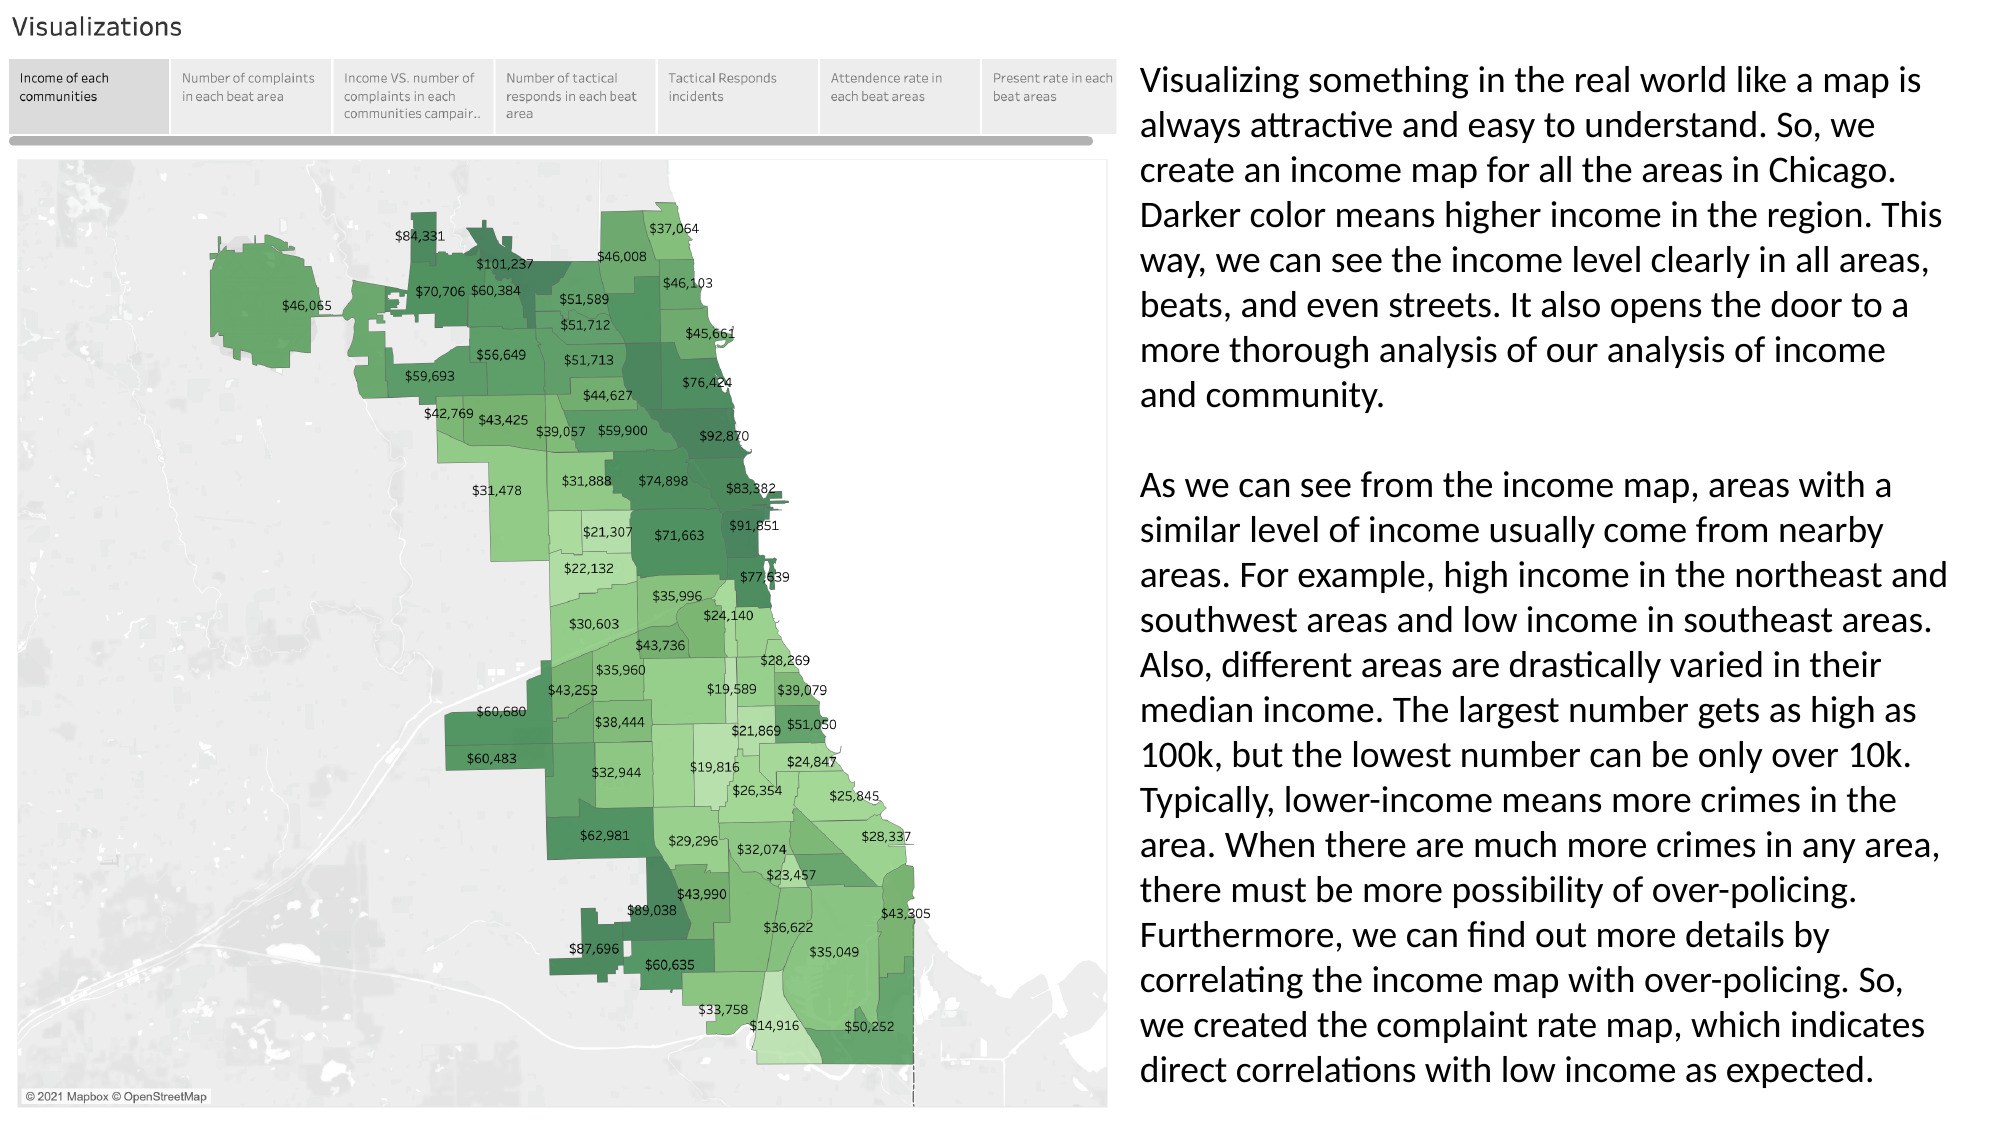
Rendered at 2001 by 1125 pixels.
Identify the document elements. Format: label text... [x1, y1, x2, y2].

picture [0, 0, 1125, 1125]
text_box Visualizing something in the real world like a map is always attractive and easy to understand. So, we create an income map for all the areas in Chicago. Darker color means higher income in the region. This way, we can see the income level clearly in all areas, beats, and even streets. It also opens the door to a more thorough analysis of our analysis of income and community. As we can see from the income map, areas with a similar level of income usually come from nearby areas. For example, high income in the northeast and southwest areas and low income in southeast areas. Also, different areas are drastically varied in their median income. The largest number gets as high as 100k, but the lowest number can be only over 10k. Typically, lower-income means more crimes in the area. When there are much more crimes in any area, there must be more possibility of over-policing. Furthermore, we can find out more details by correlating the income map with over-policing. So, we created the complaint rate map, which indicates direct correlations with low income as expected. [1125, 47, 1967, 1098]
